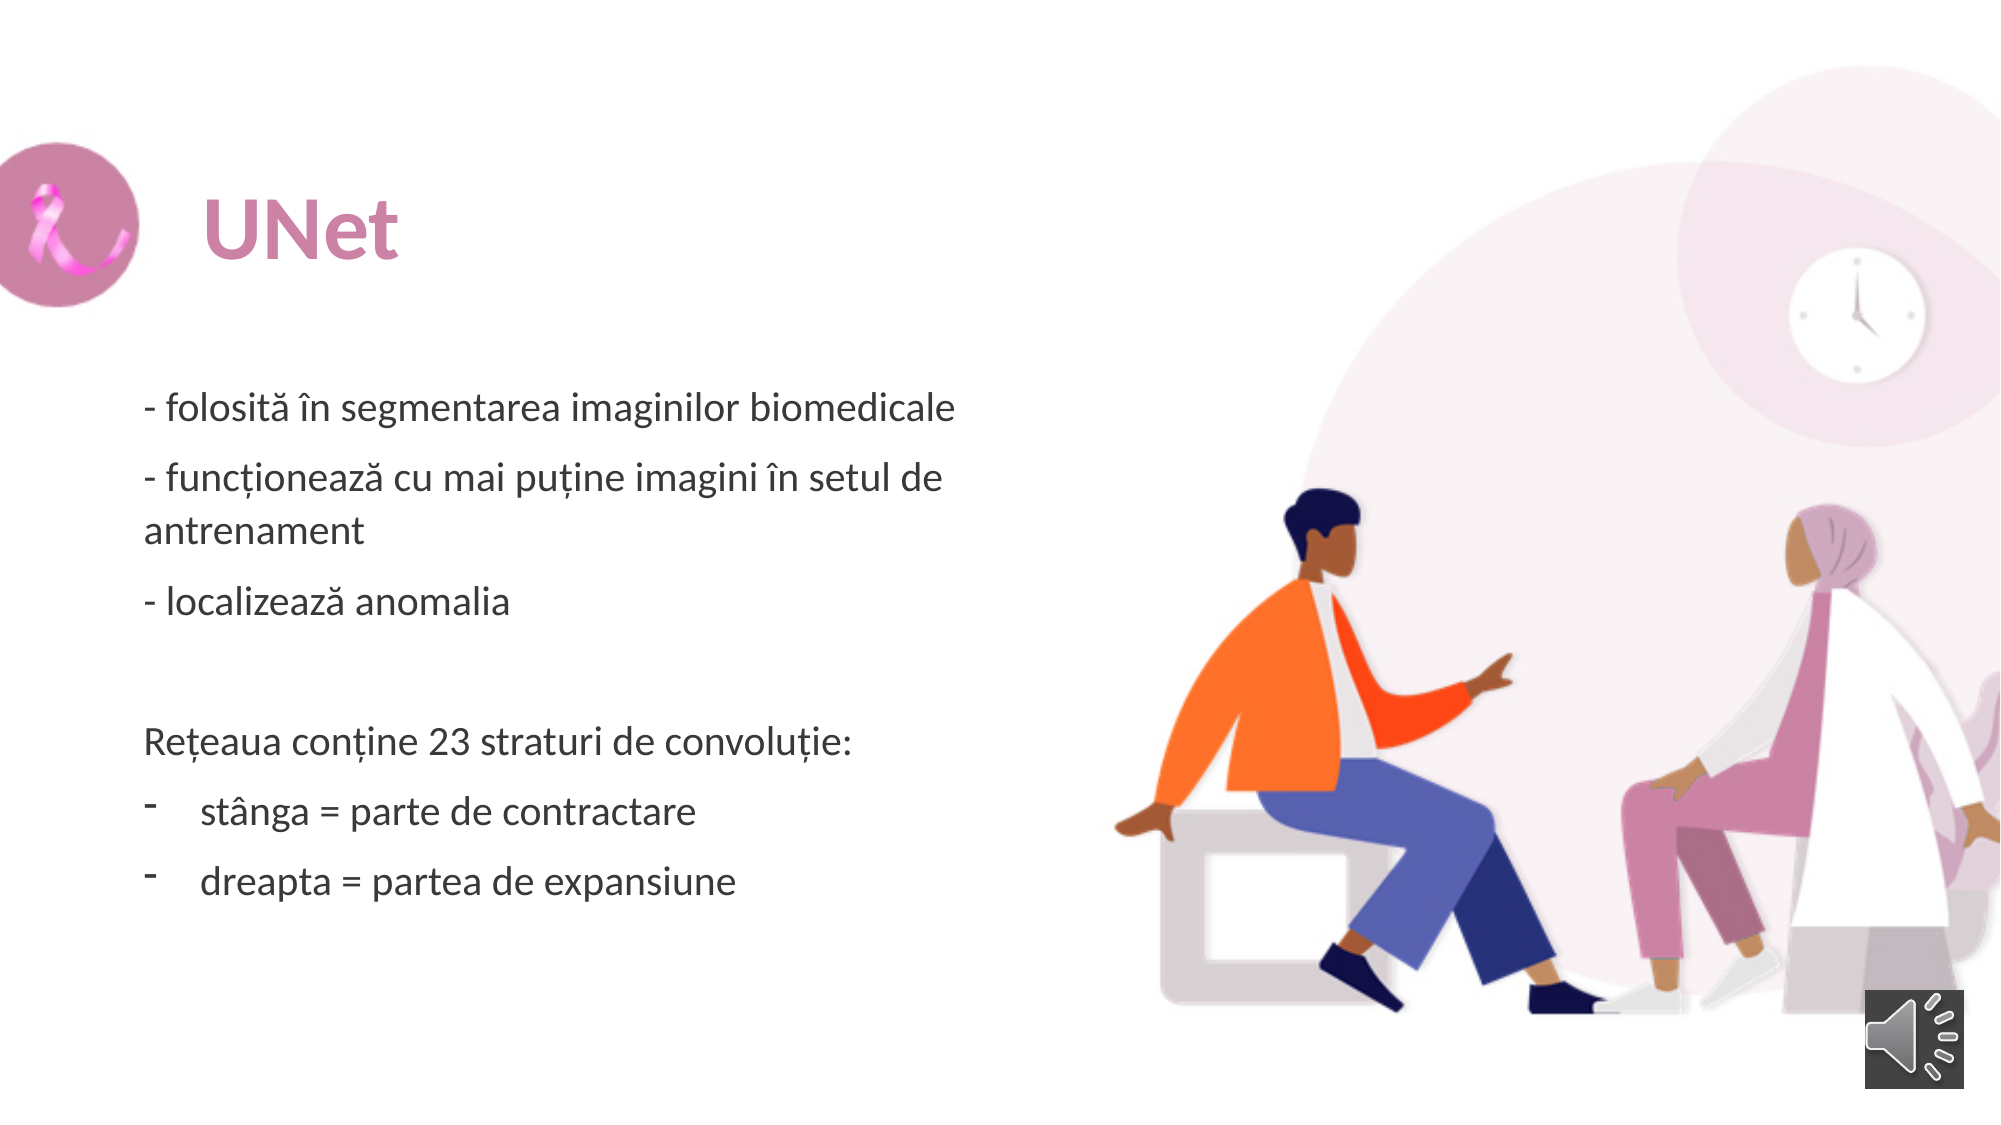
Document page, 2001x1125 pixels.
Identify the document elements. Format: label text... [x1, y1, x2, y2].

text_box - folosită în segmentarea imaginilor biomedicale - funcţionează cu mai puţine imagini în setul de antrenament - localizează anomalia Reţeaua conţine 23 straturi de convoluţie: stânga = parte de contractare dreapta = partea de expansiune [128, 368, 1129, 982]
picture [0, 0, 2001, 1125]
text_box UNet [188, 160, 833, 285]
